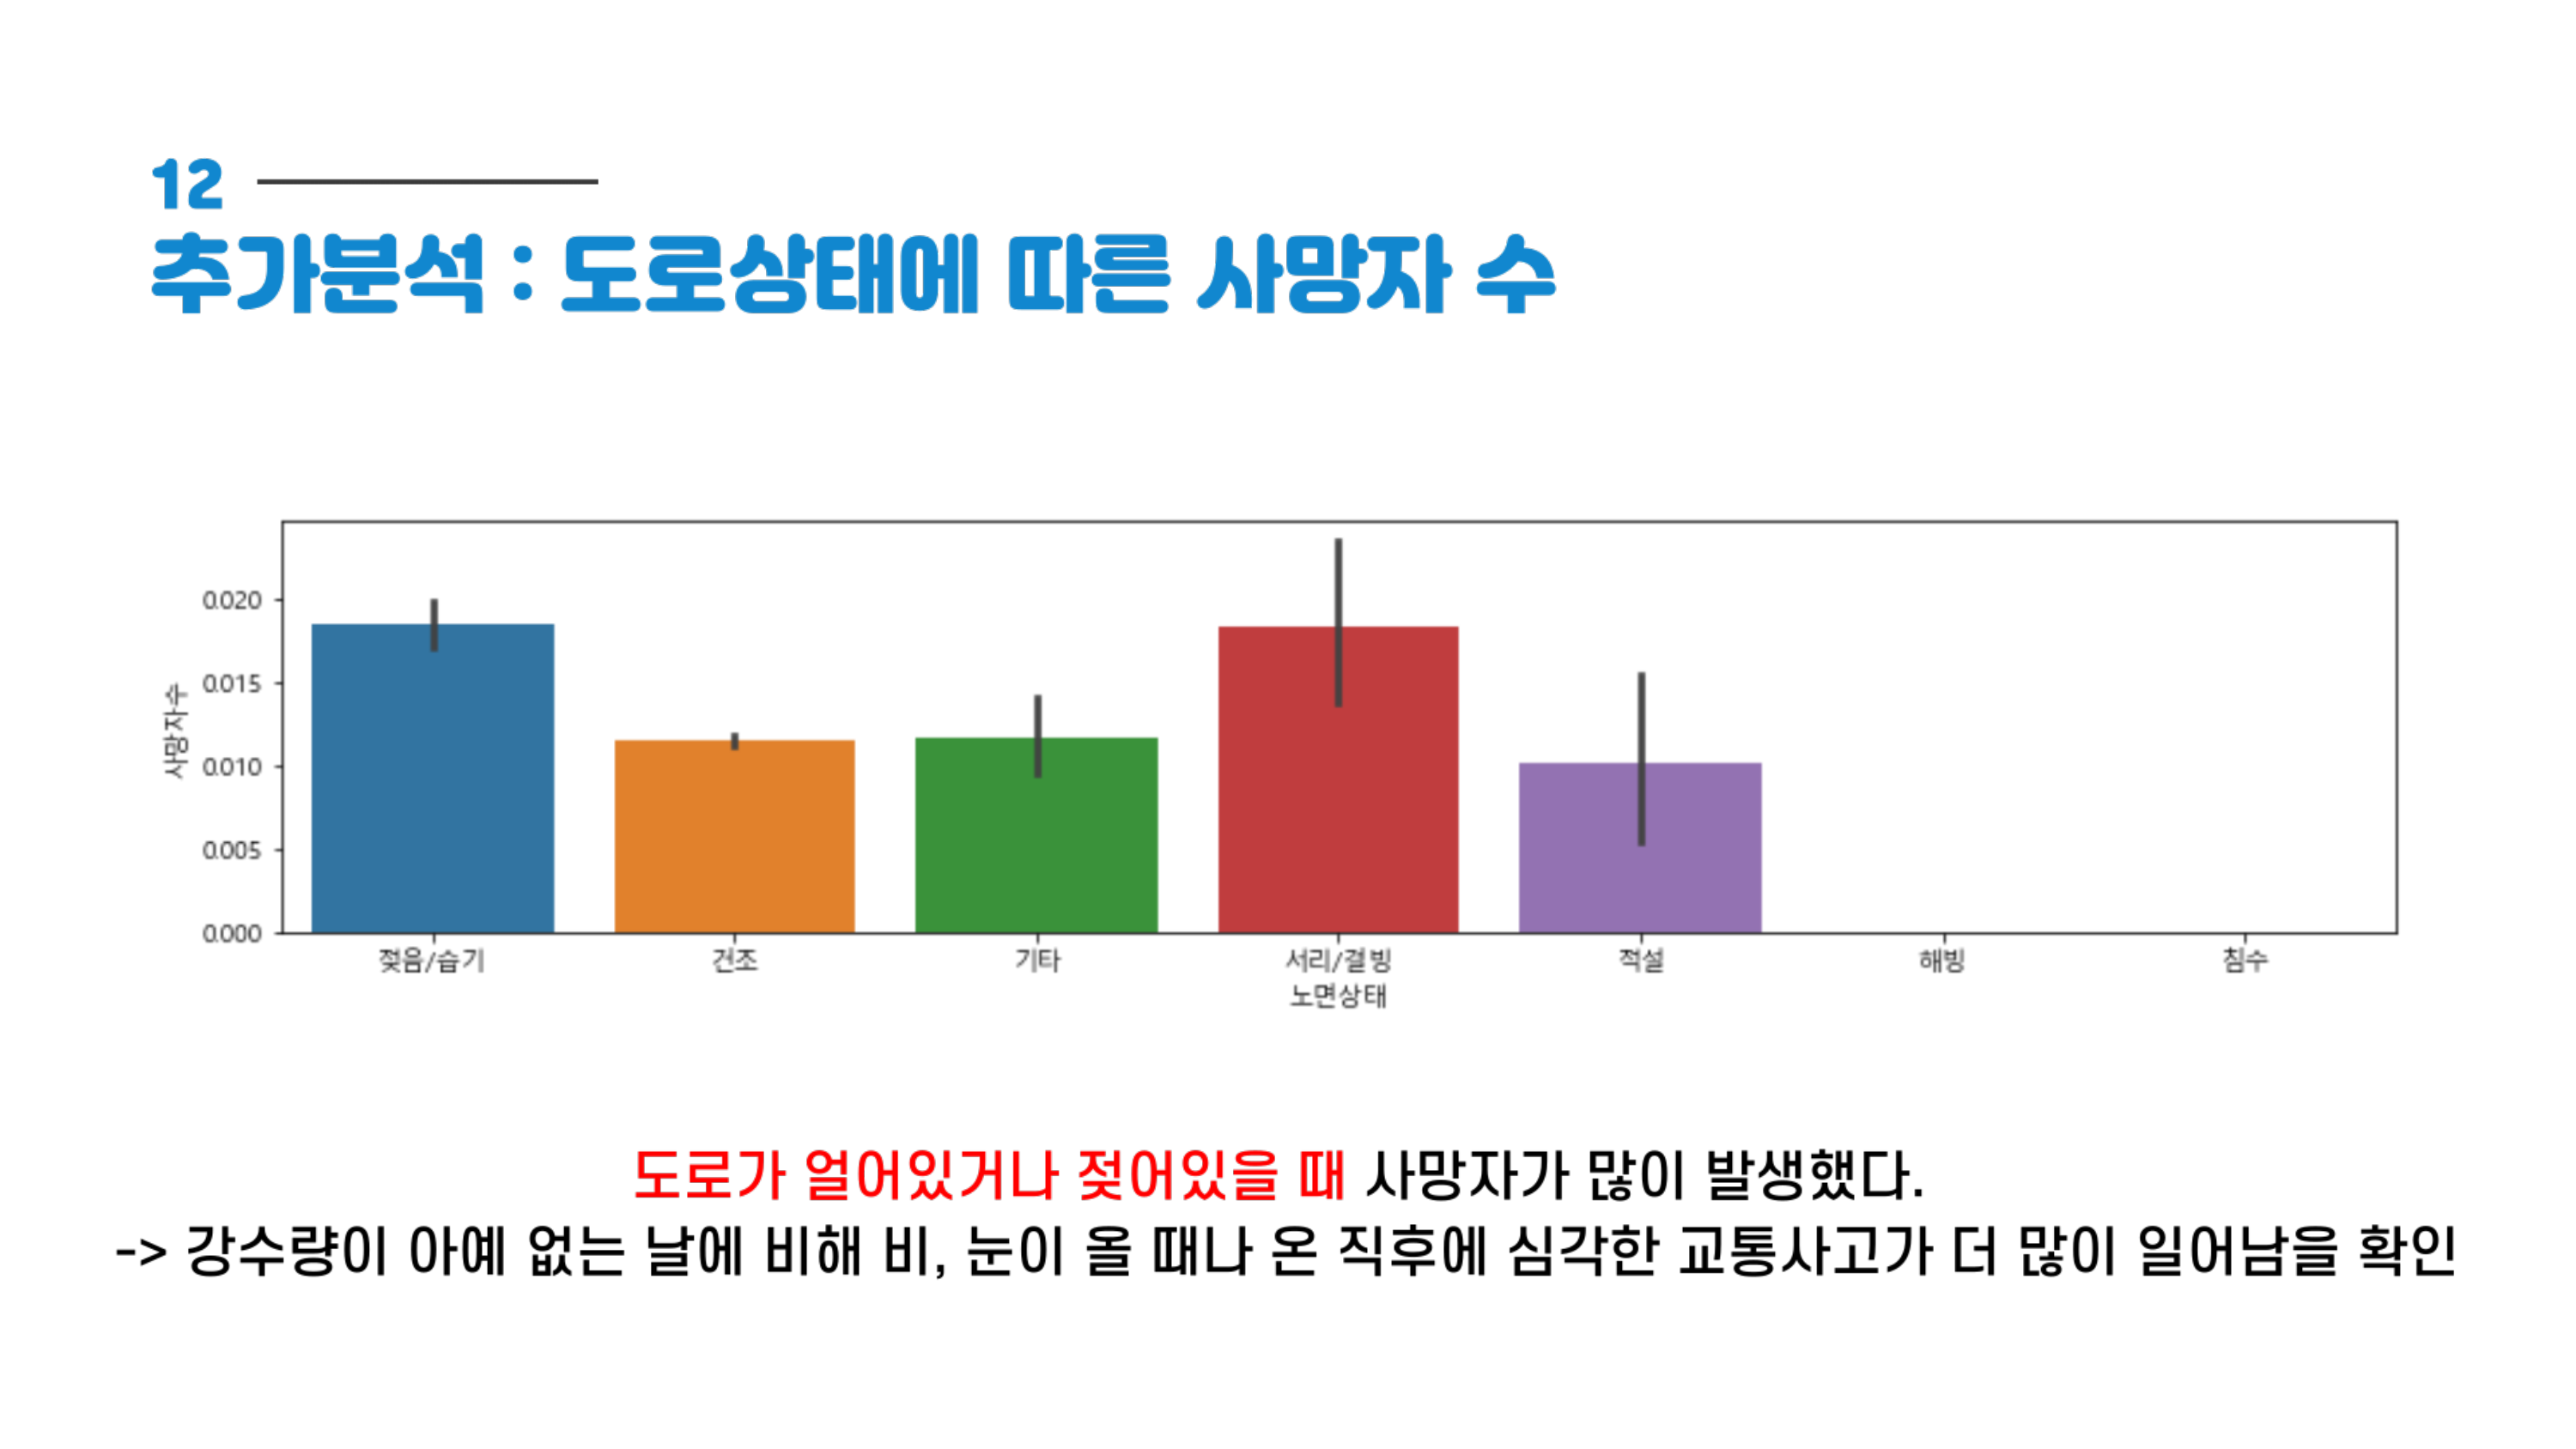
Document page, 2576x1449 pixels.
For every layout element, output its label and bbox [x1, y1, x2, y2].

picture [137, 132, 1599, 373]
text_box [149, 502, 2414, 1028]
picture [0, 1129, 2486, 1313]
text_box [255, 179, 598, 185]
